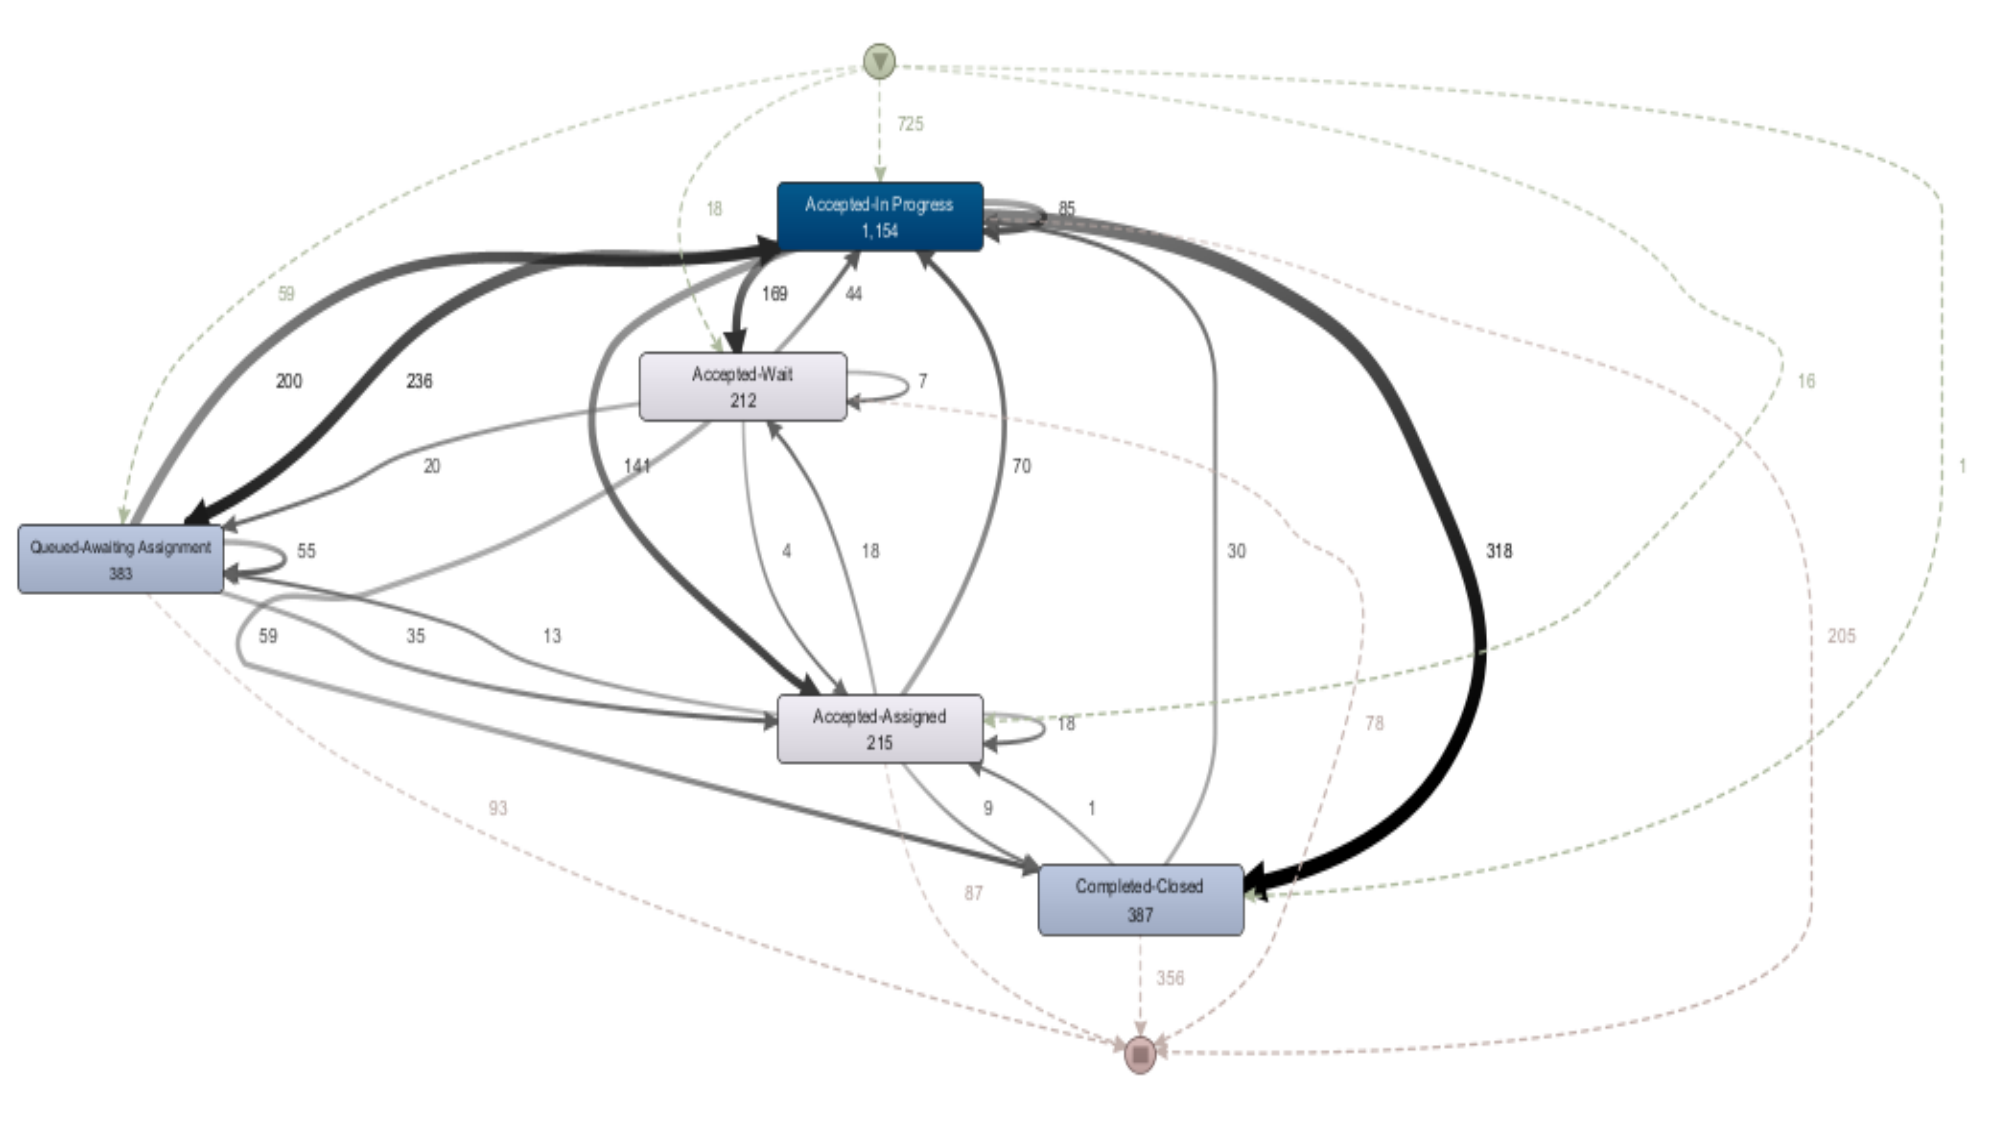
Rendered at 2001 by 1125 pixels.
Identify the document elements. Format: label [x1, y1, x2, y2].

list [0, 0, 2000, 1125]
